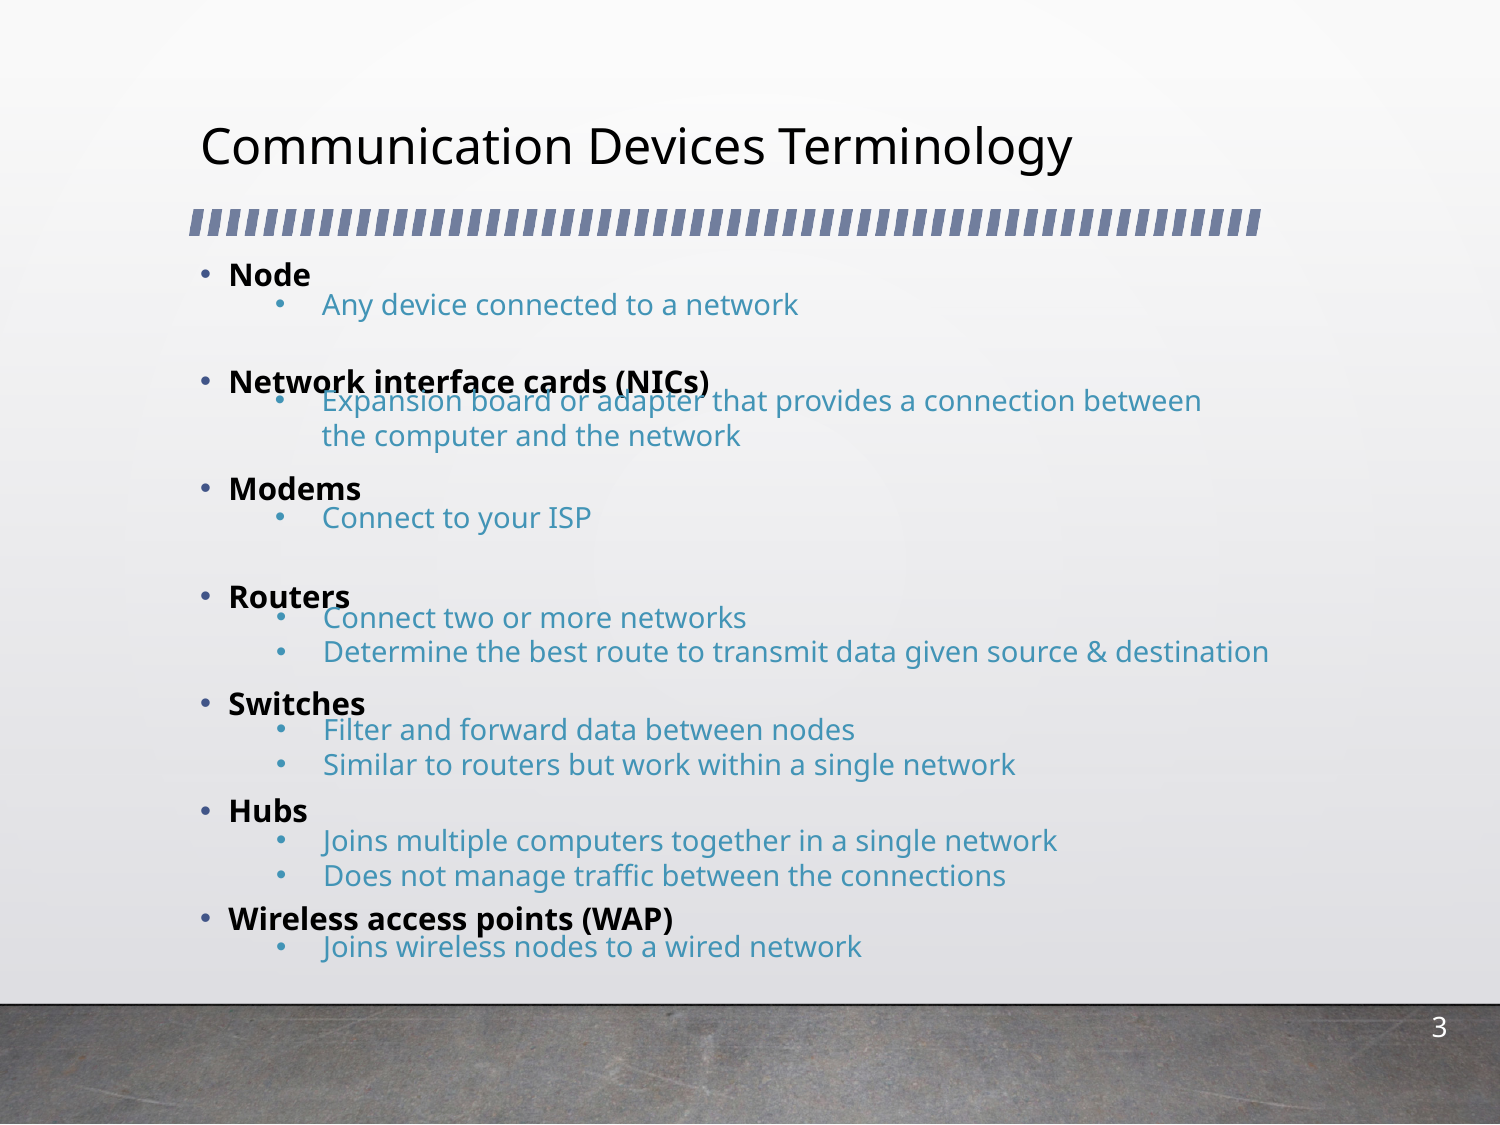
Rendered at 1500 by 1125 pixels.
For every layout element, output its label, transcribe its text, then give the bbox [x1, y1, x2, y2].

list Node Network interface cards (NICs) Modems Routers Switches Hubs Wireless access points (WAP) [185, 193, 1264, 1001]
title Communication Devices Terminology [185, 62, 1264, 193]
text_box Connect to your ISP [185, 491, 963, 542]
text_box Connect two or more networks Determine the best route to transmit data given source & destination [186, 591, 1350, 677]
text_box Joins multiple computers together in a single network Does not manage traffic between the connections [186, 814, 1125, 900]
text_box Expansion board or adapter that provides a connection between the computer and the network [185, 374, 1244, 460]
text_box Joins wireless nodes to a wired network [186, 921, 1125, 971]
text_box Filter and forward data between nodes Similar to routers but work within a single network [186, 703, 1125, 789]
text_box Any device connected to a network [185, 278, 1124, 329]
picture [0, 1004, 1500, 1124]
